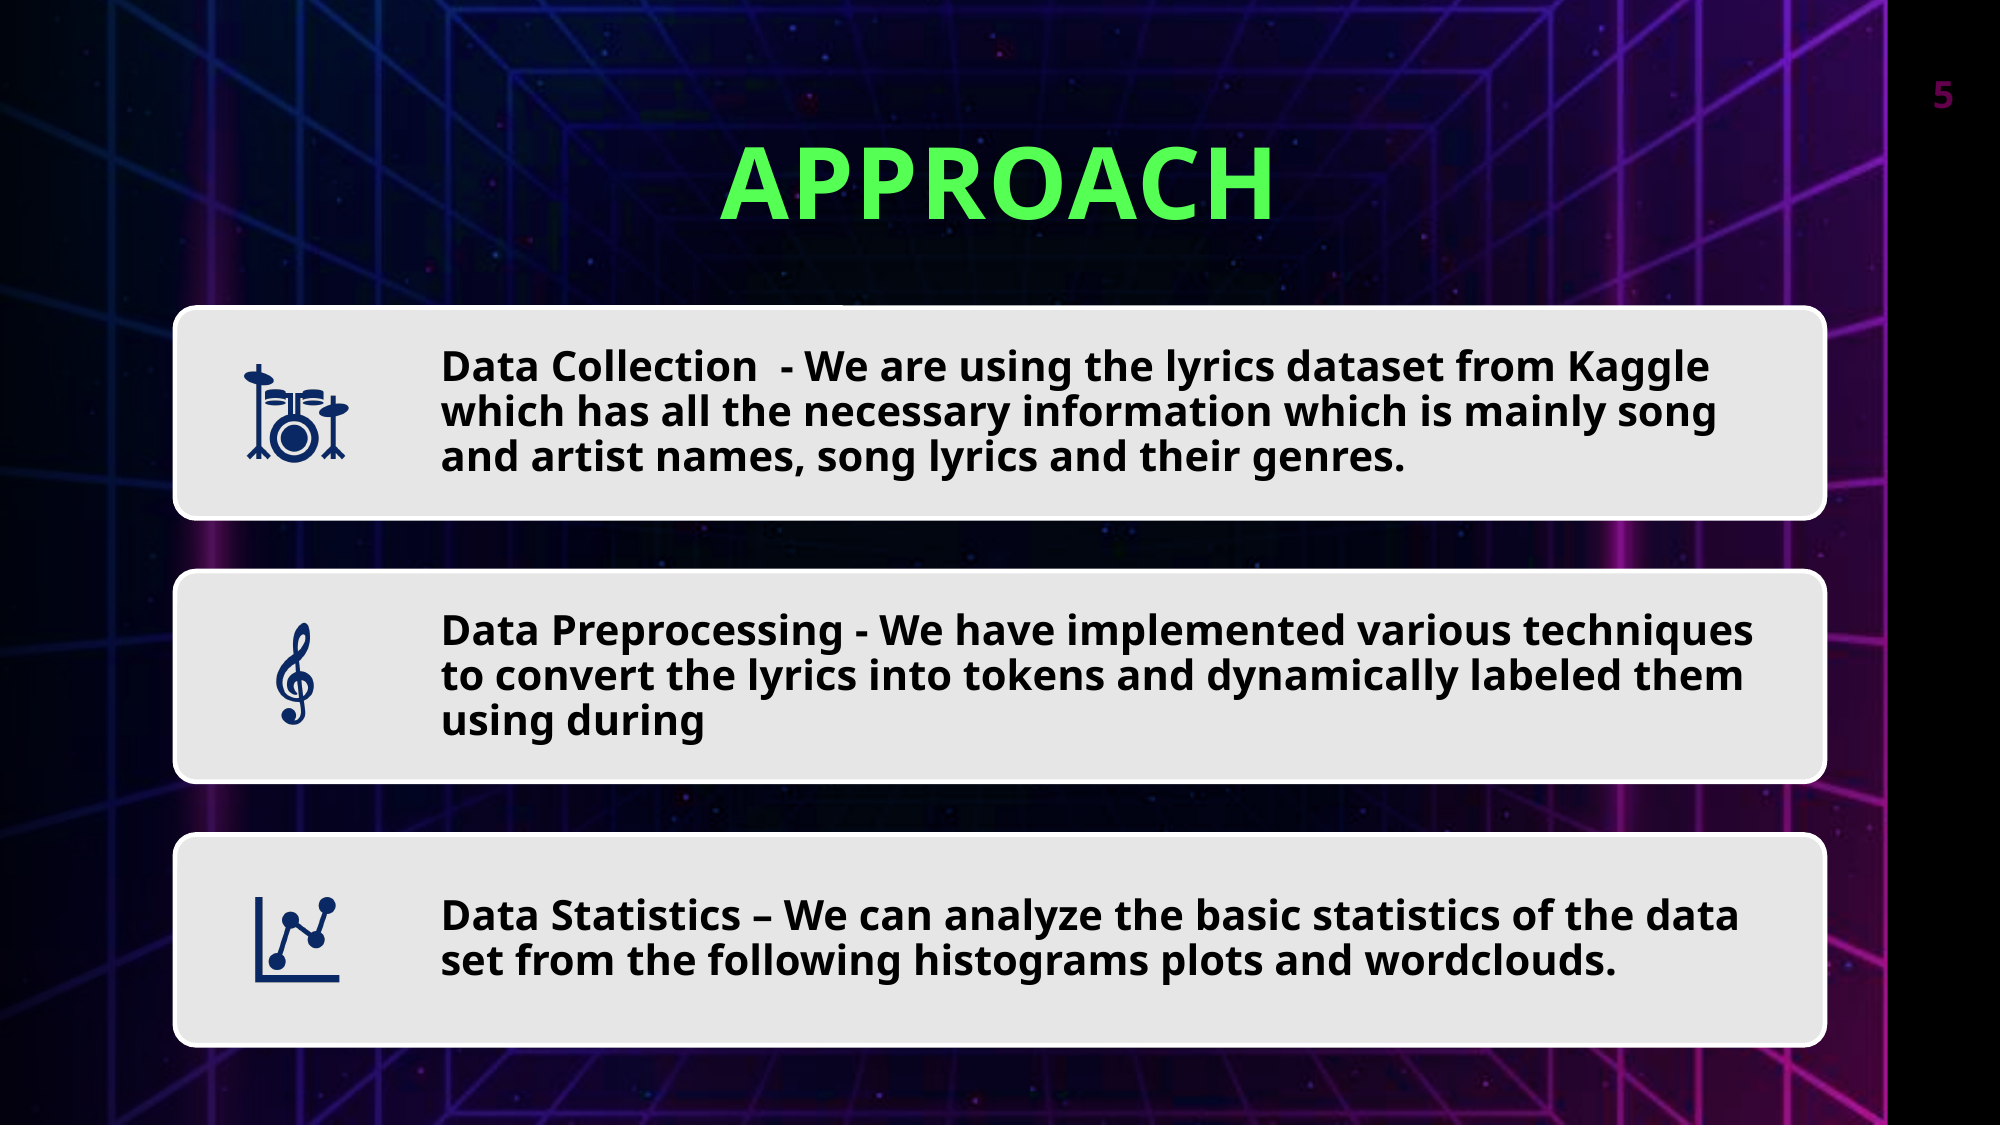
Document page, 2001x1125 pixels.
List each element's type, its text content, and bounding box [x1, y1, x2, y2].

picture [33, 0, 1887, 1125]
slide_number 5 [1887, 50, 2000, 143]
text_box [174, 307, 1825, 1046]
title APPROACH [174, 67, 1825, 307]
